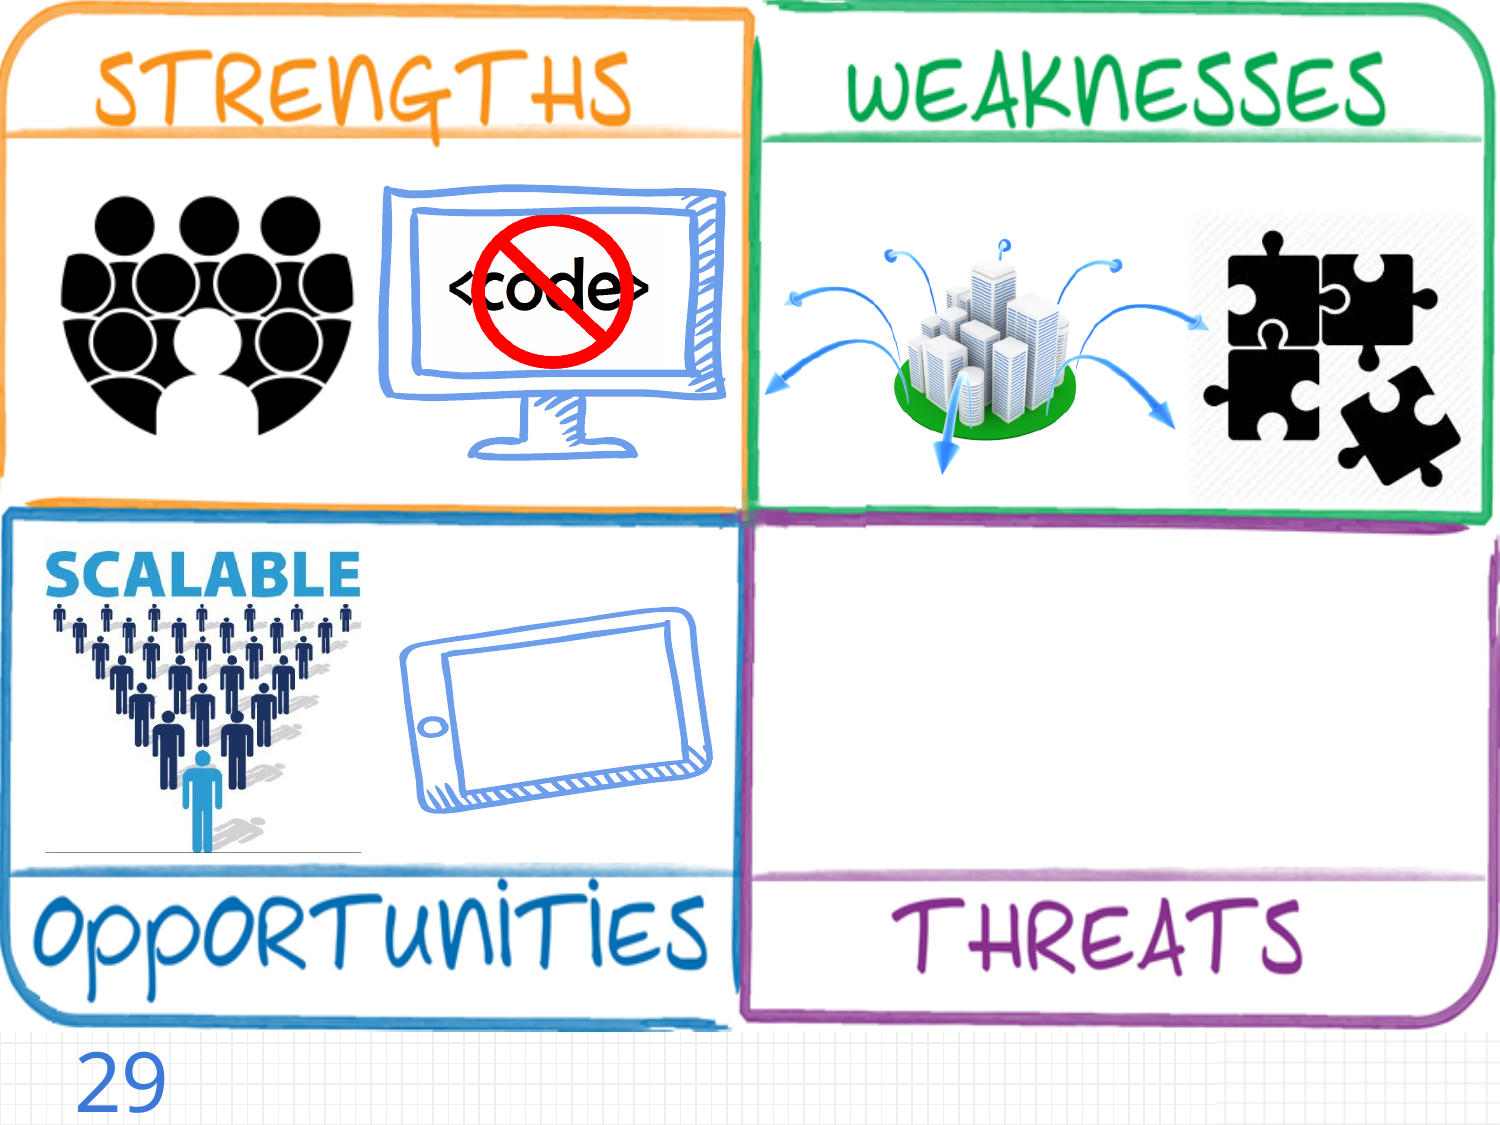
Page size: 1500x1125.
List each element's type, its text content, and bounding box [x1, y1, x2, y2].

text_box 29 [59, 1041, 207, 1125]
picture [0, 0, 1500, 1125]
